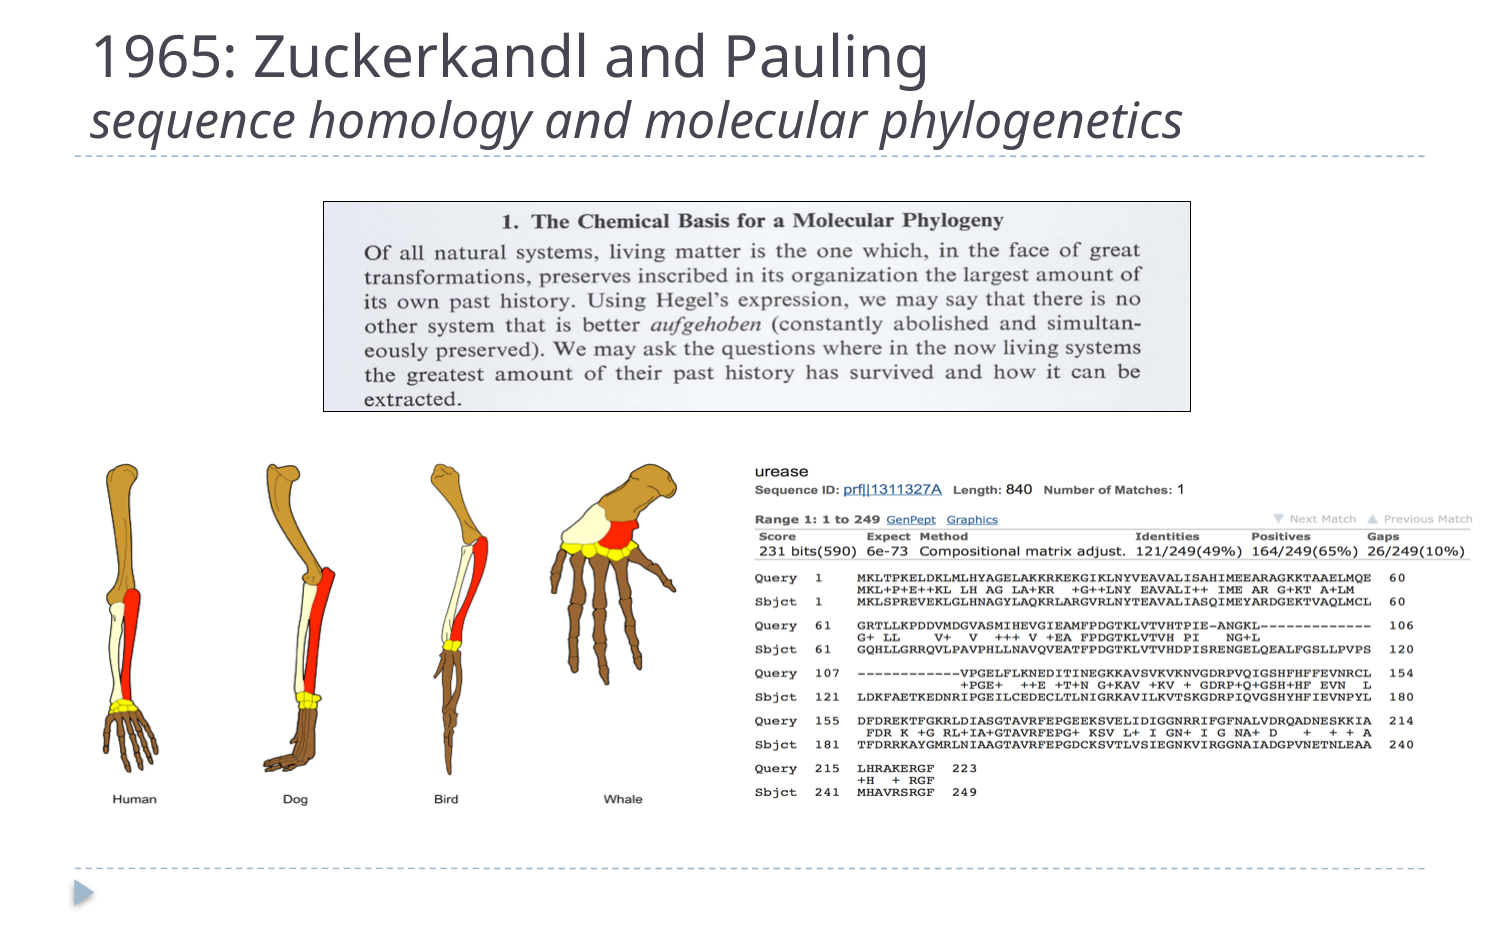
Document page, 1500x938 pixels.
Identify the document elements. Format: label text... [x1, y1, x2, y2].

picture [740, 460, 1485, 806]
picture [45, 446, 728, 806]
title 1965: Zuckerkandl and Pauling sequence homology and molecular phylogenetics [75, 31, 1425, 157]
picture [322, 201, 1191, 412]
